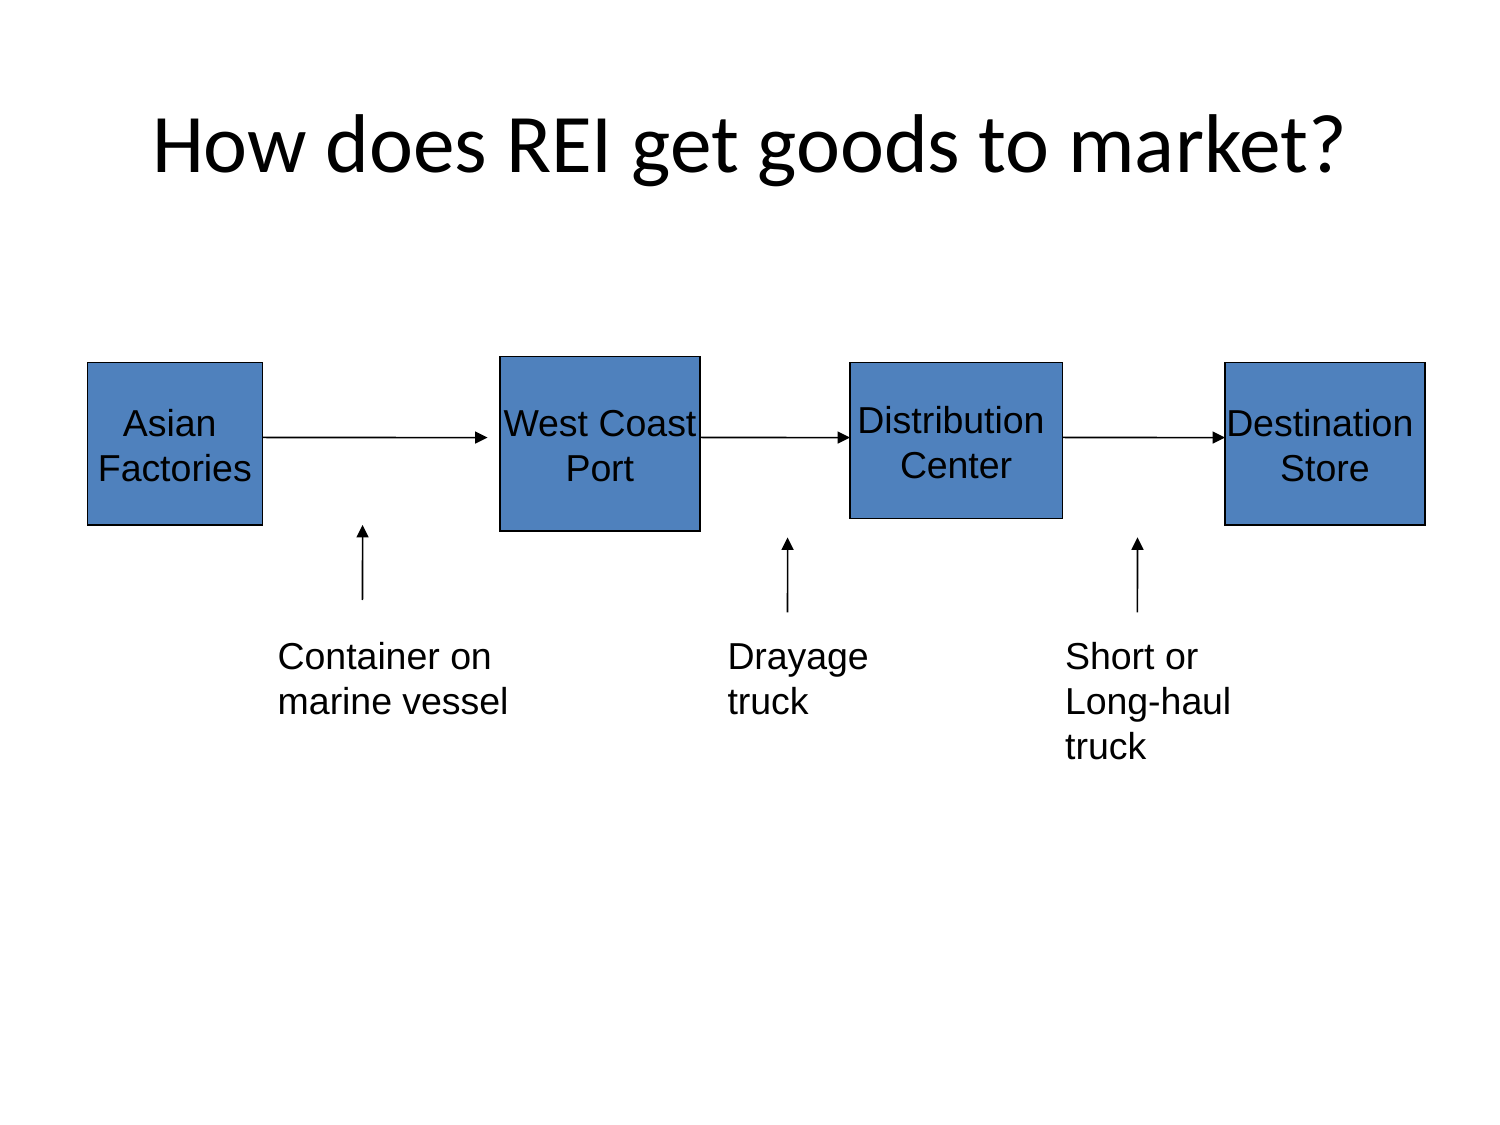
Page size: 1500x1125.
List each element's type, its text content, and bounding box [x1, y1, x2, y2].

text_box Distribution Center [849, 362, 1063, 519]
title How does REI get goods to market? [75, 45, 1425, 233]
text_box [262, 431, 488, 444]
text_box [781, 537, 794, 613]
text_box Asian Factories [87, 362, 263, 525]
text_box Drayage truck [712, 624, 895, 730]
text_box Destination Store [1224, 362, 1425, 525]
text_box [1131, 537, 1144, 613]
text_box [699, 431, 849, 444]
text_box [1062, 431, 1225, 444]
text_box West Coast Port [500, 356, 700, 532]
text_box Container on marine vessel [262, 624, 524, 730]
text_box [356, 525, 369, 601]
text_box Short or Long-haul truck [1050, 624, 1247, 775]
